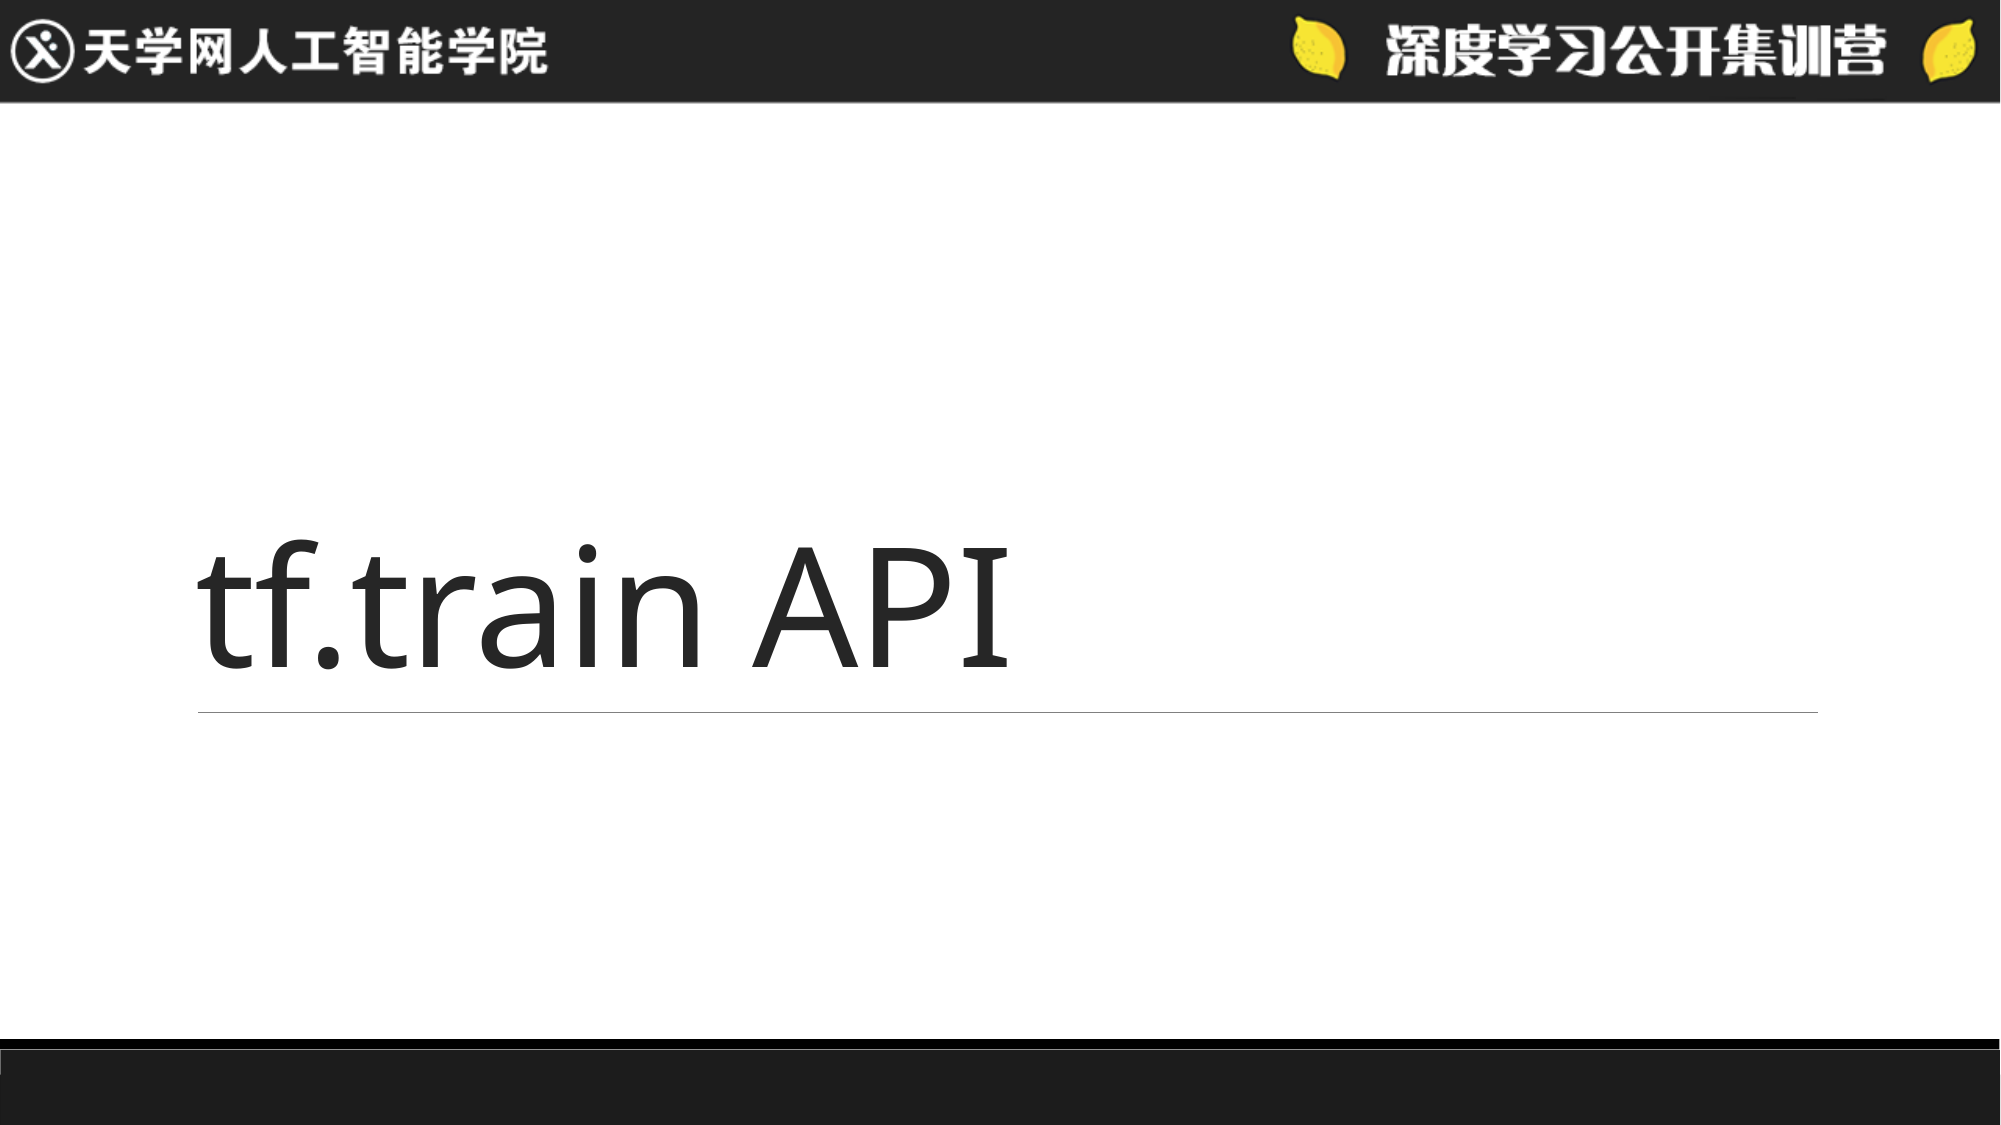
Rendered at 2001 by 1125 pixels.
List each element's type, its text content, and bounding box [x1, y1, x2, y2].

title tf.train API [180, 124, 1830, 710]
picture [0, 0, 2001, 1125]
